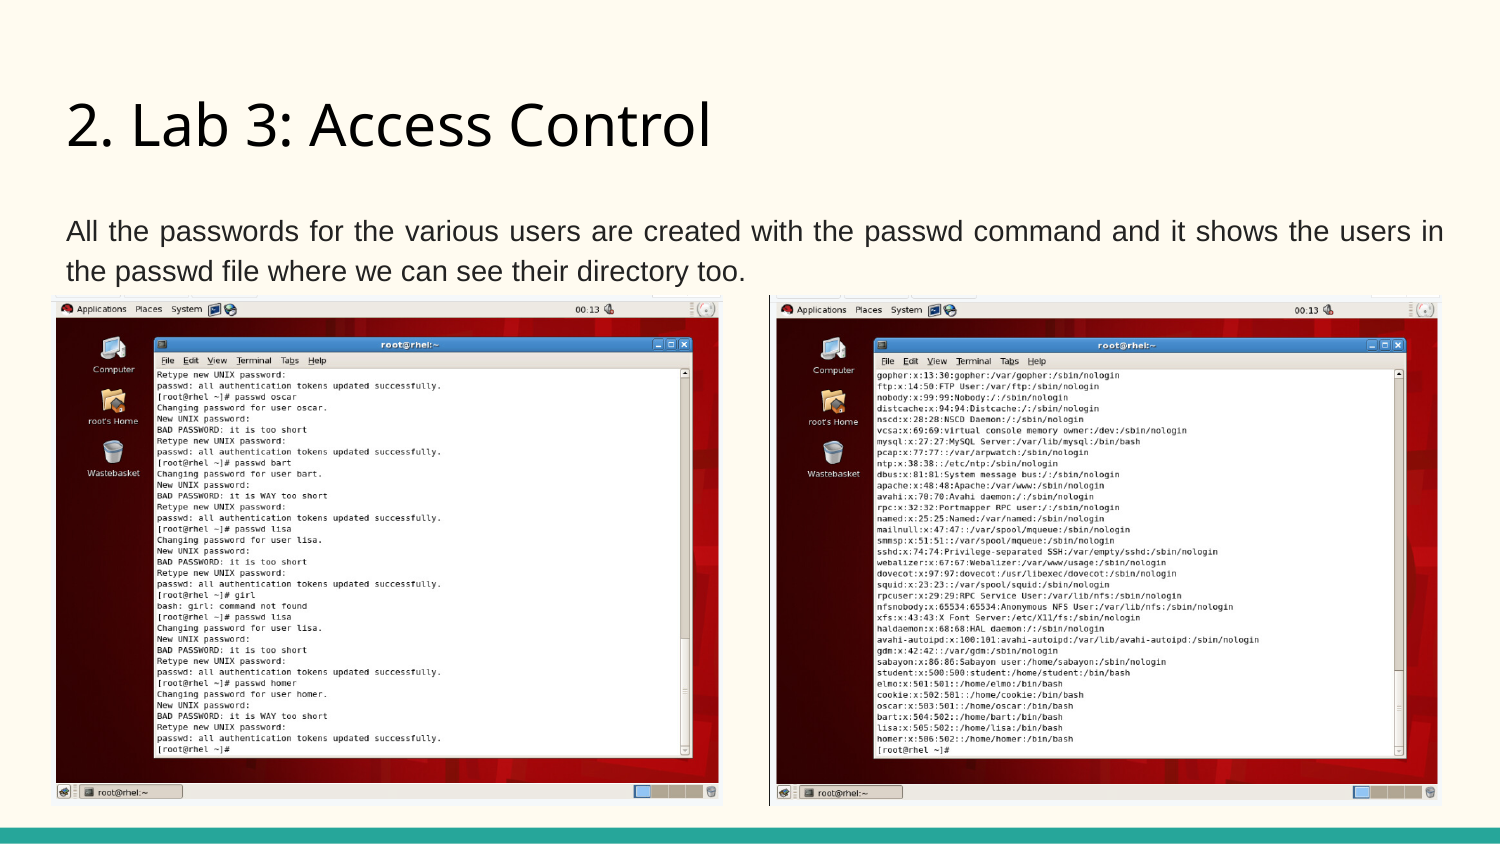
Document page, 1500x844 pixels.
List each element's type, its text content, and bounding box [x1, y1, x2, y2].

picture [769, 294, 1442, 806]
list All the passwords for the various users are created with the passwd command and it shows the users in the passwd file where we can see their directory too. [51, 192, 1462, 270]
title 2. Lab 3: Access Control [51, 72, 1449, 174]
picture [50, 294, 723, 806]
